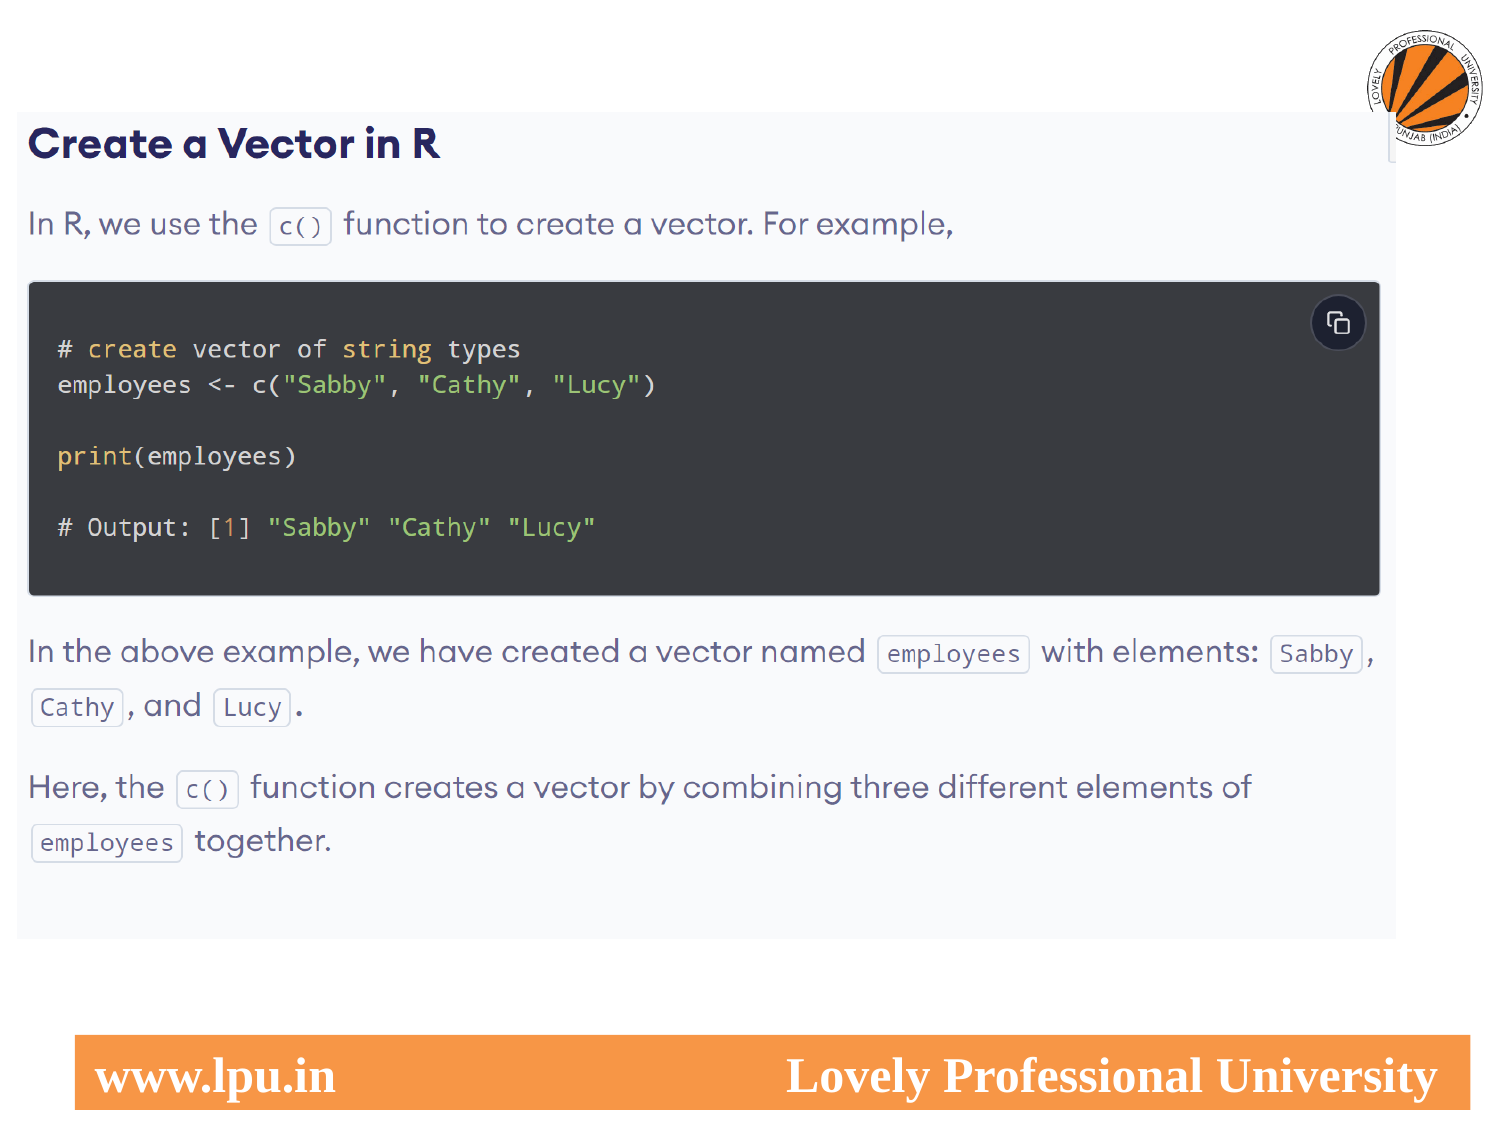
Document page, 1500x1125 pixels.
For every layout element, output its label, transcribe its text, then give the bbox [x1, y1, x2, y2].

picture [16, 30, 1483, 940]
text_box www.lpu.in Lovely Professional University [74, 1034, 1471, 1110]
